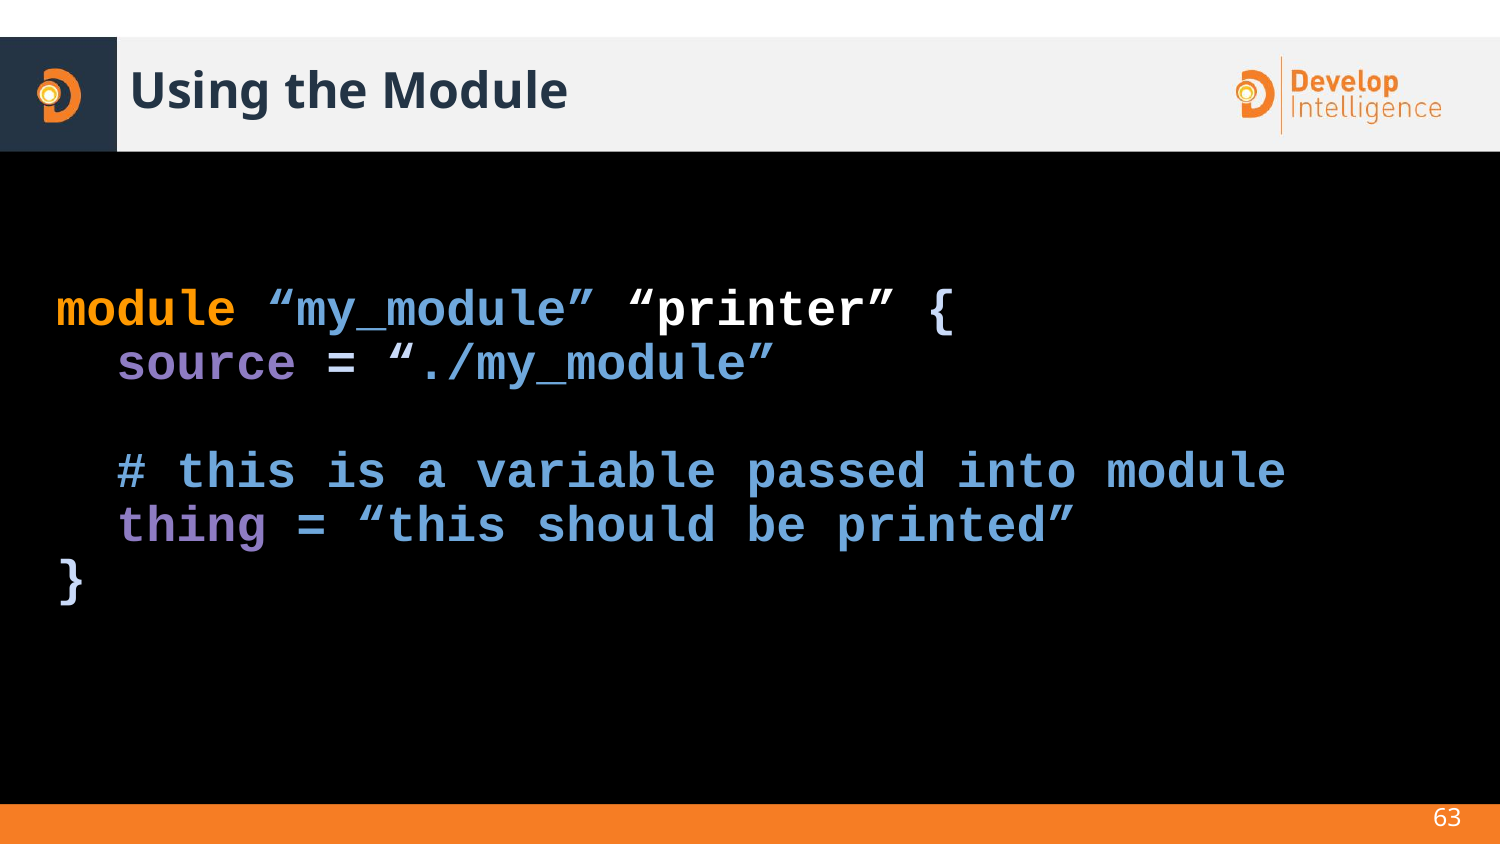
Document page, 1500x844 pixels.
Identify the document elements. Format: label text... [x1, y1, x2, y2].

slide_number <number> [1396, 805, 1499, 838]
list module “my_module” “printer” { source = “./my_module” # this is a variable passed into module thing = “this should be printed” } [0, 151, 1500, 805]
picture [0, 0, 1500, 151]
title Using the Module [118, 36, 1500, 148]
picture [0, 805, 1500, 844]
